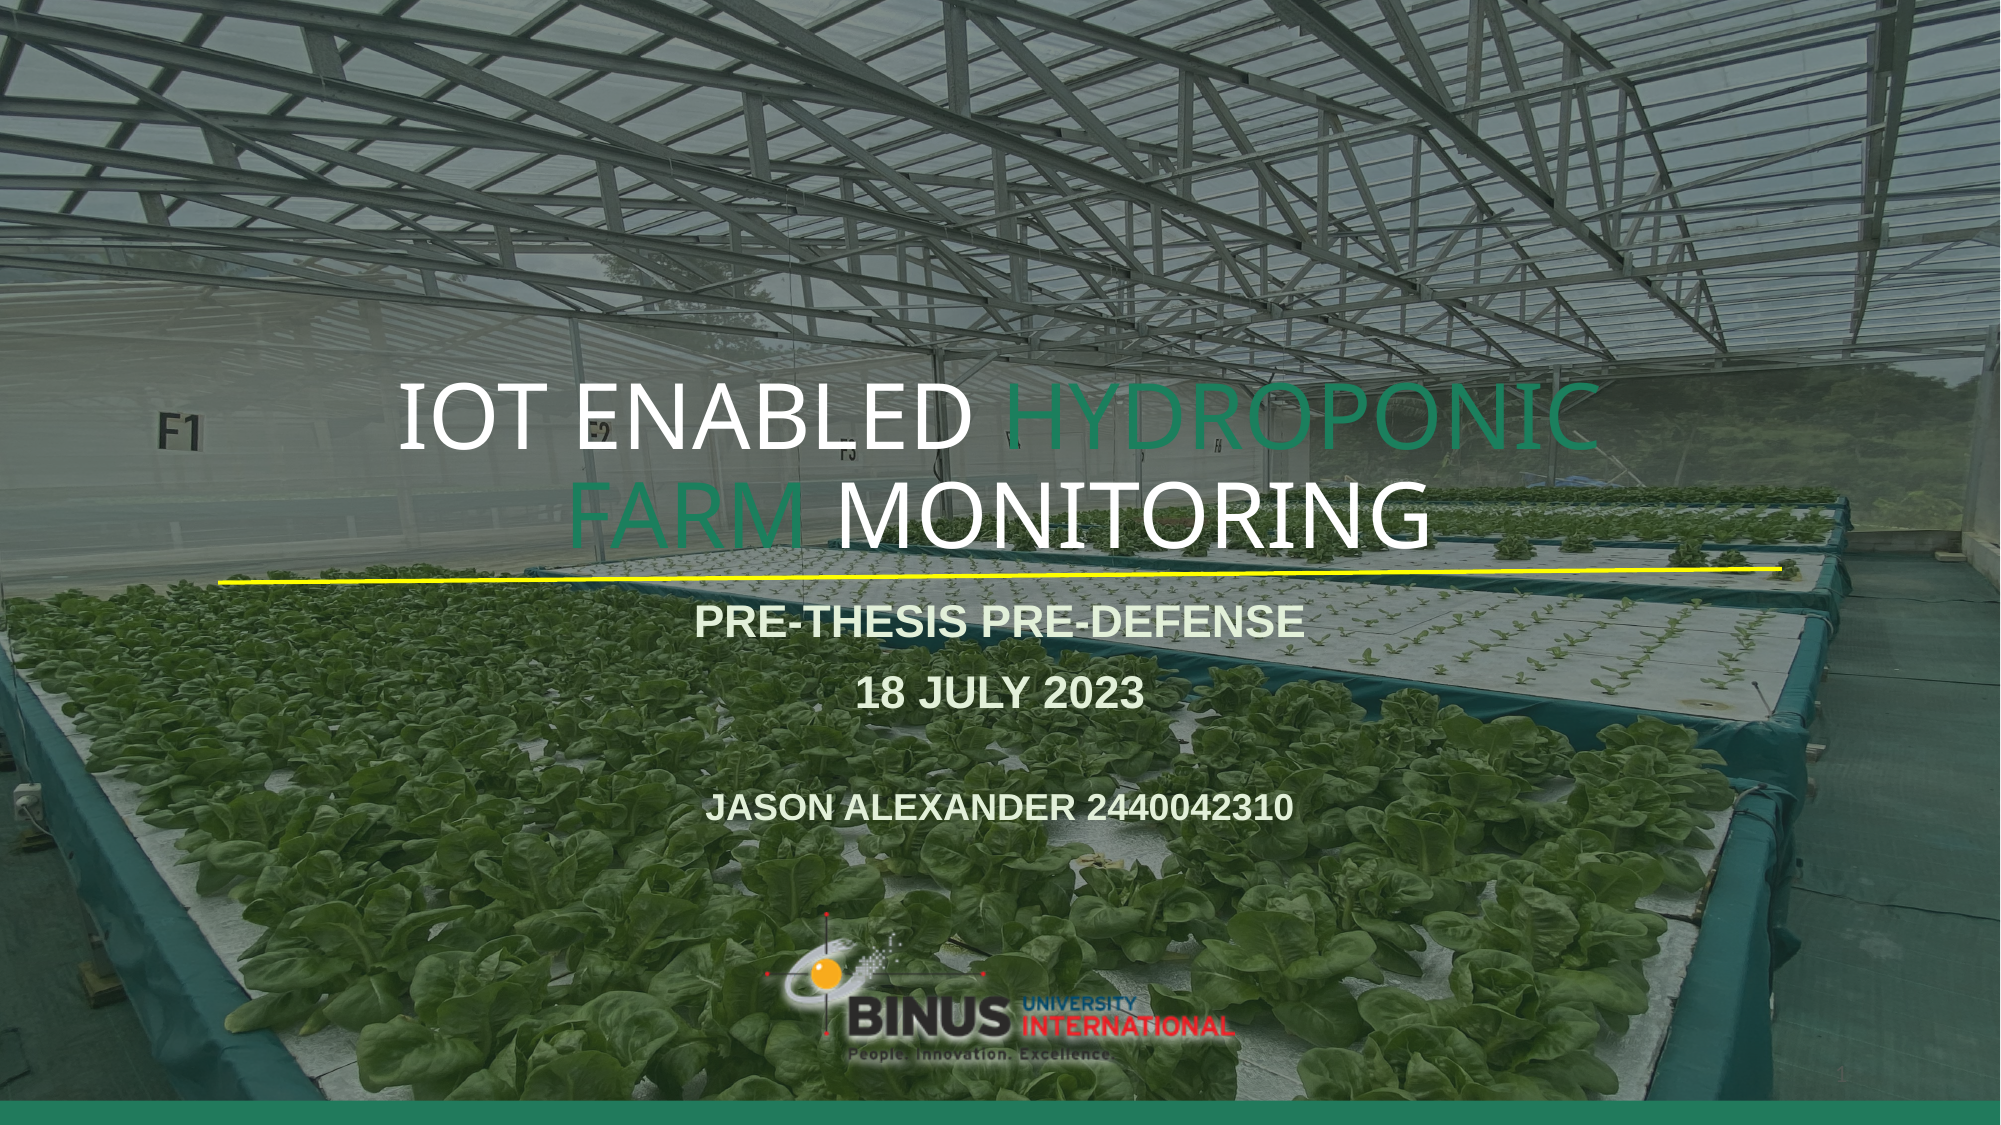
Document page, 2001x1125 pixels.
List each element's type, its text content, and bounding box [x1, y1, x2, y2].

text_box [218, 568, 1782, 583]
text_box [0, 0, 2000, 1100]
subtitle PRE-THESIS PRE-DEFENSE 18 JULY 2023 JASON ALEXANDER 2440042310 [249, 590, 1750, 863]
title IOT ENABLED HYDROPONIC FARM MONITORING [249, 184, 1750, 568]
picture [765, 912, 1235, 1063]
slide_number 1 [1412, 1042, 1863, 1103]
text_box [0, 1100, 2000, 1125]
